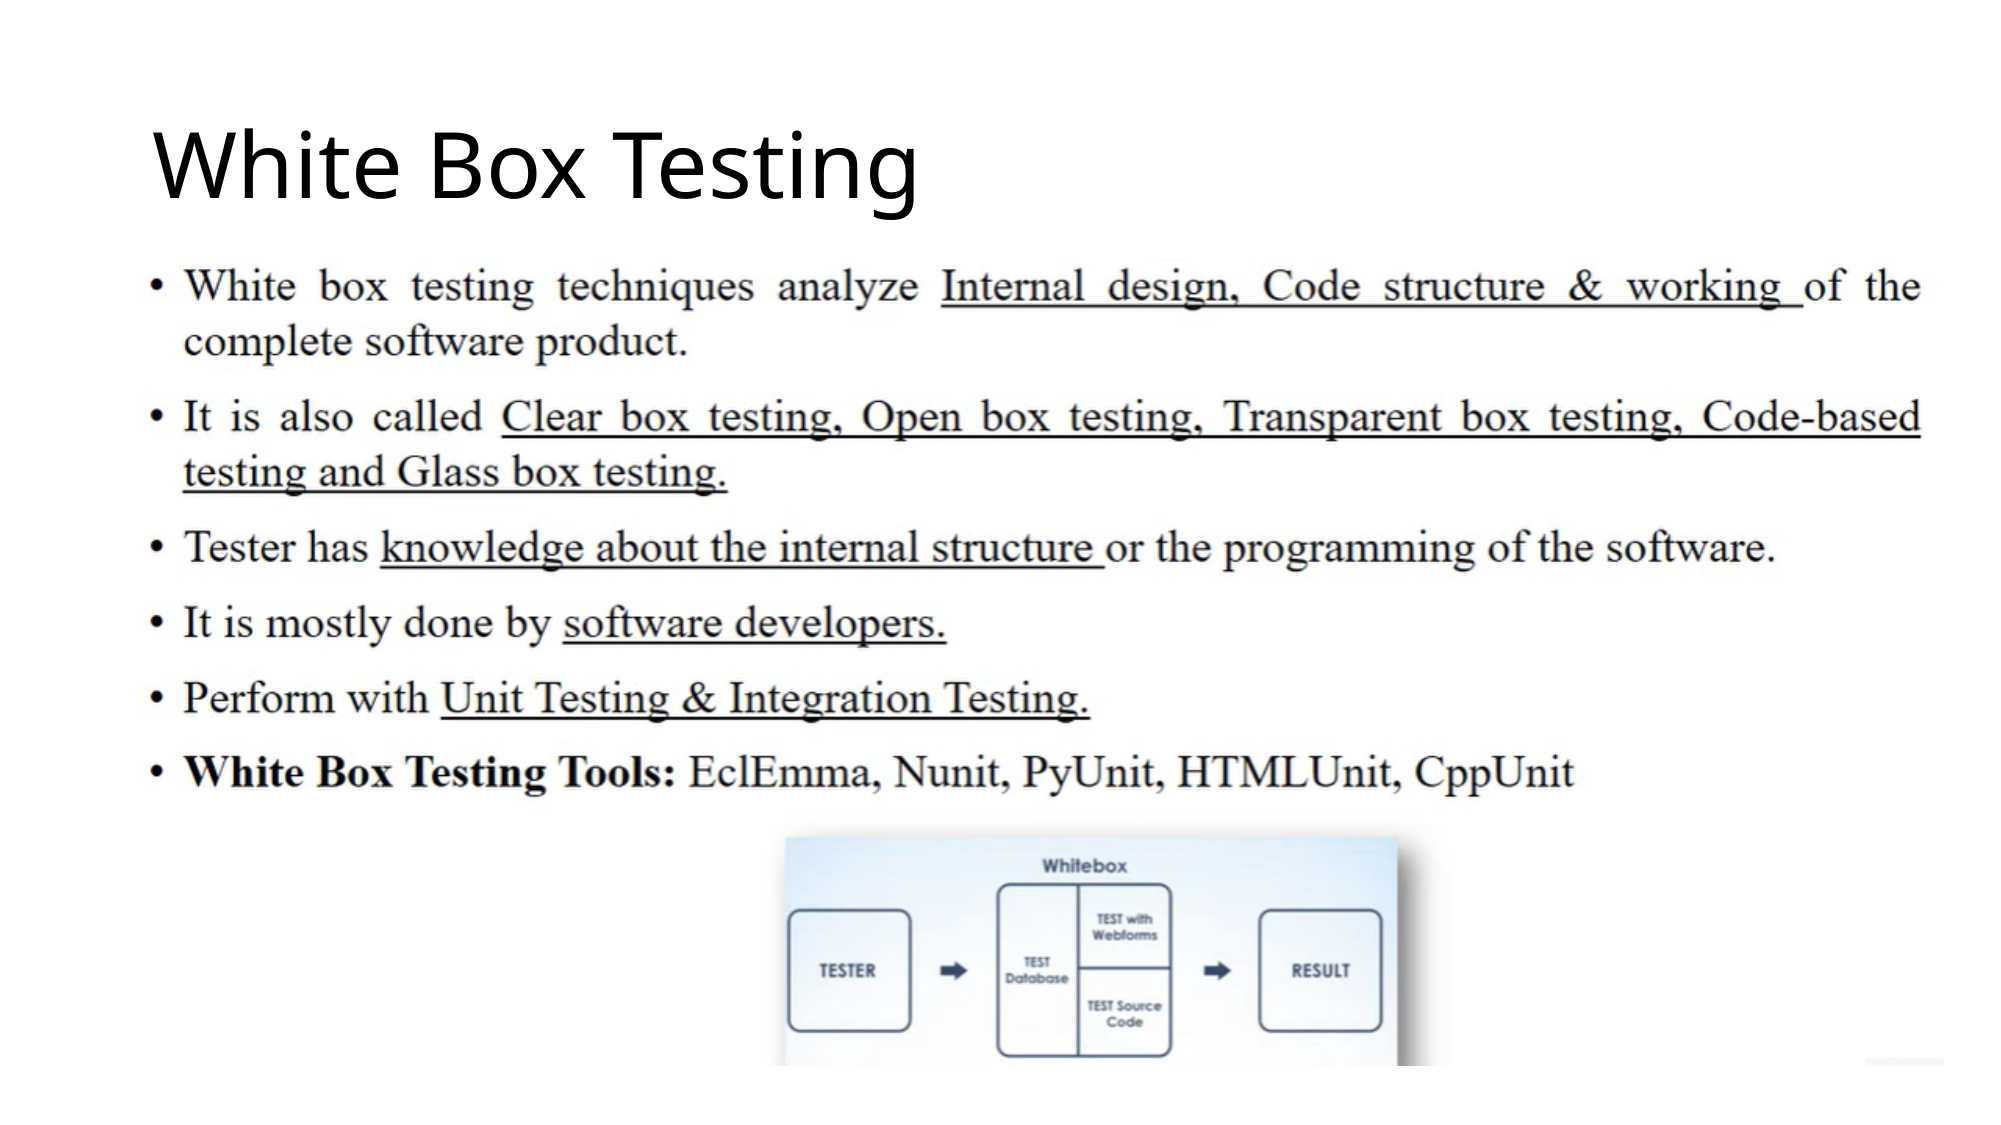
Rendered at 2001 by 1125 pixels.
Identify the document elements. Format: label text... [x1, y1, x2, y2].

title White Box Testing [137, 59, 1863, 257]
picture [137, 257, 1952, 1066]
